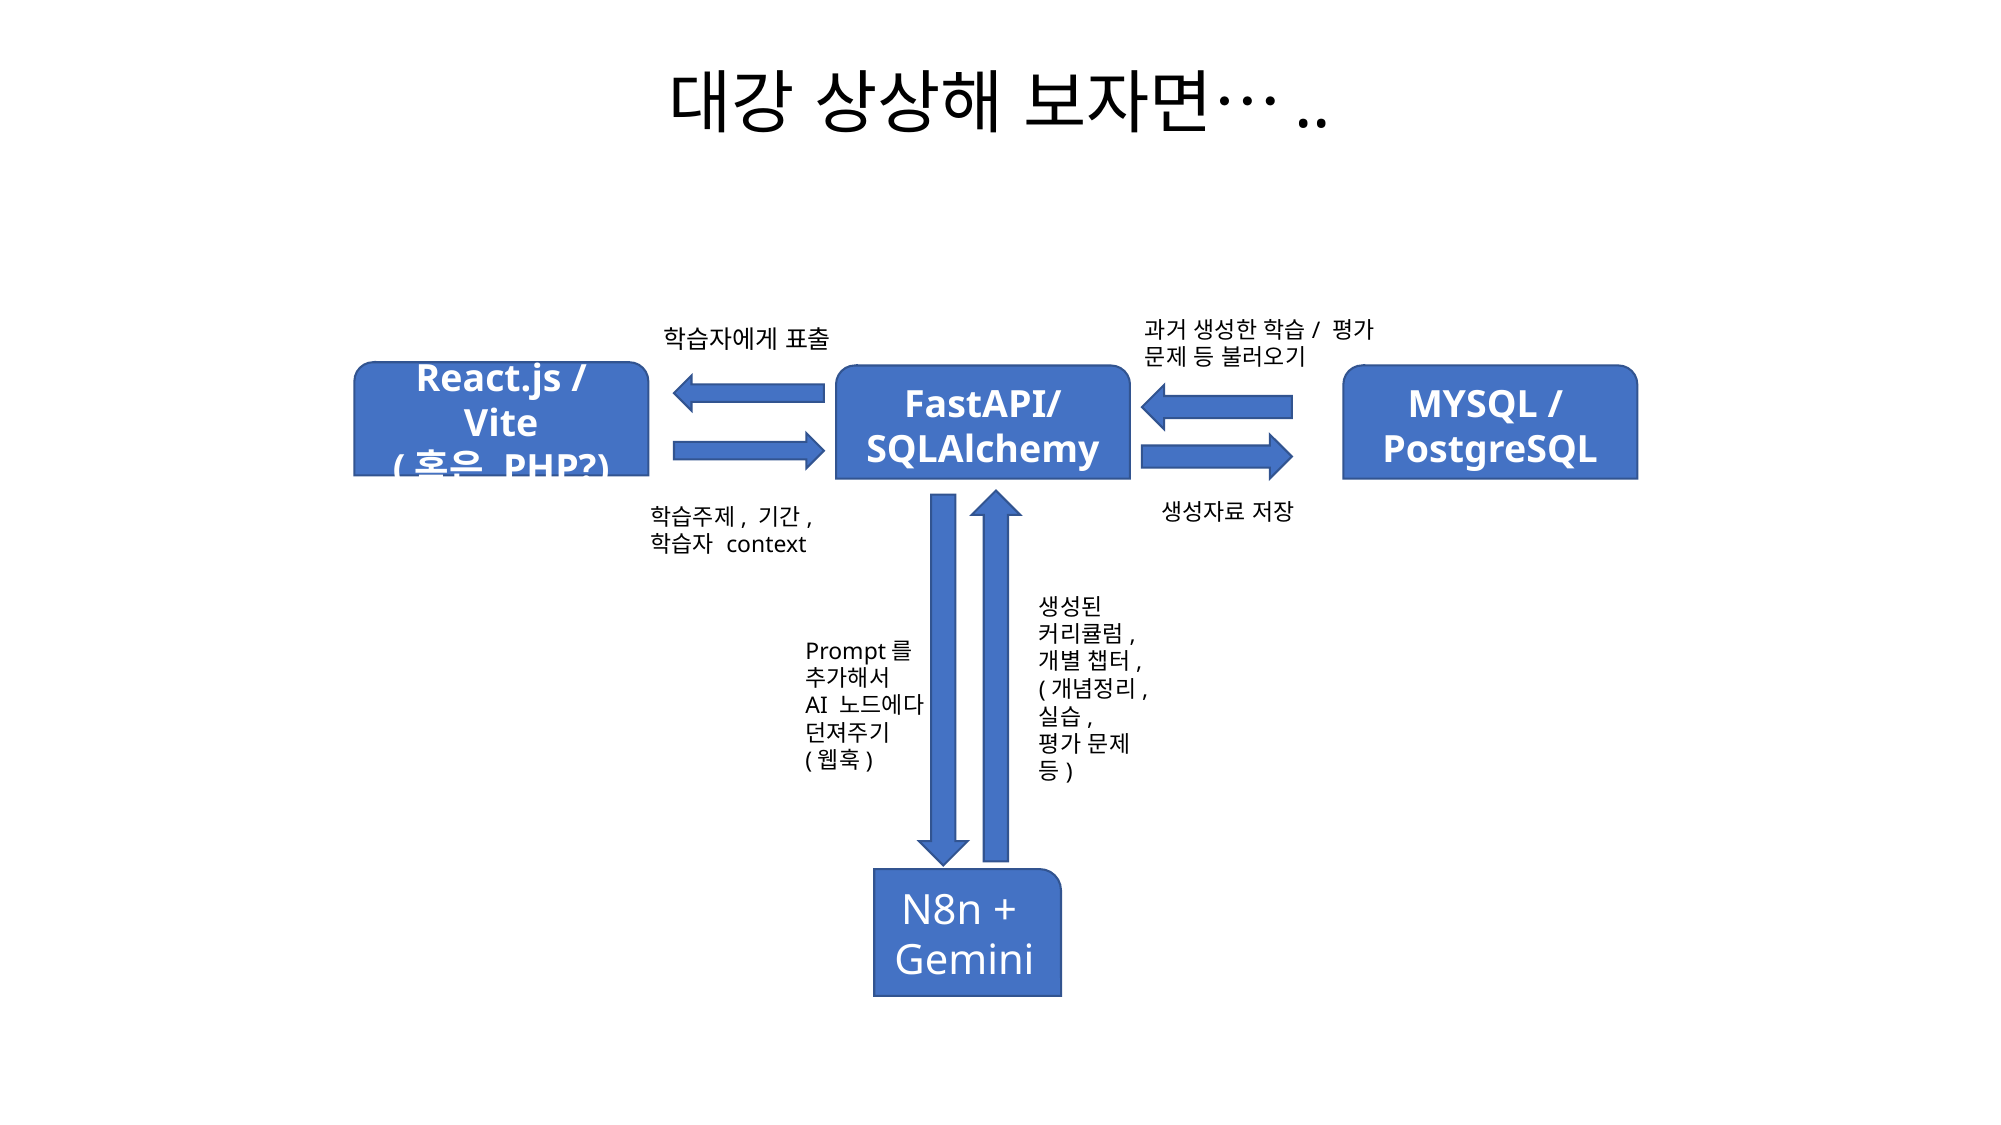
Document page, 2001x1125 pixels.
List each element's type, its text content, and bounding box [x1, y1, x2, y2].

text_box 학습주제, 기간, 학습자 context [635, 494, 863, 565]
text_box [672, 430, 826, 471]
text_box 생성된 커리큘럼, 개별 챕터, (개념정리, 실습, 평가 문제 등) [1024, 584, 1179, 792]
text_box N8n + Gemini [873, 868, 1063, 997]
text_box [916, 493, 971, 867]
text_box [1140, 382, 1293, 432]
title 대강 상상해 보자면….. [137, 59, 1863, 150]
text_box [969, 489, 1023, 863]
text_box React.js / Vite (혹은 PHP?) [353, 360, 650, 477]
text_box FastAPI/ SQLAlchemy [835, 363, 1131, 480]
text_box Prompt를 추가해서 AI 노드에다 던져주기 (웹훅) [790, 628, 946, 781]
text_box 생성자료 저장 [1146, 490, 1346, 533]
text_box [672, 373, 825, 414]
text_box 과거 생성한 학습/ 평가 문제 등 불러오기 [1129, 307, 1392, 378]
text_box 학습자에게 표출 [648, 316, 850, 362]
text_box [1140, 432, 1294, 482]
text_box MYSQL / PostgreSQL [1342, 364, 1639, 480]
